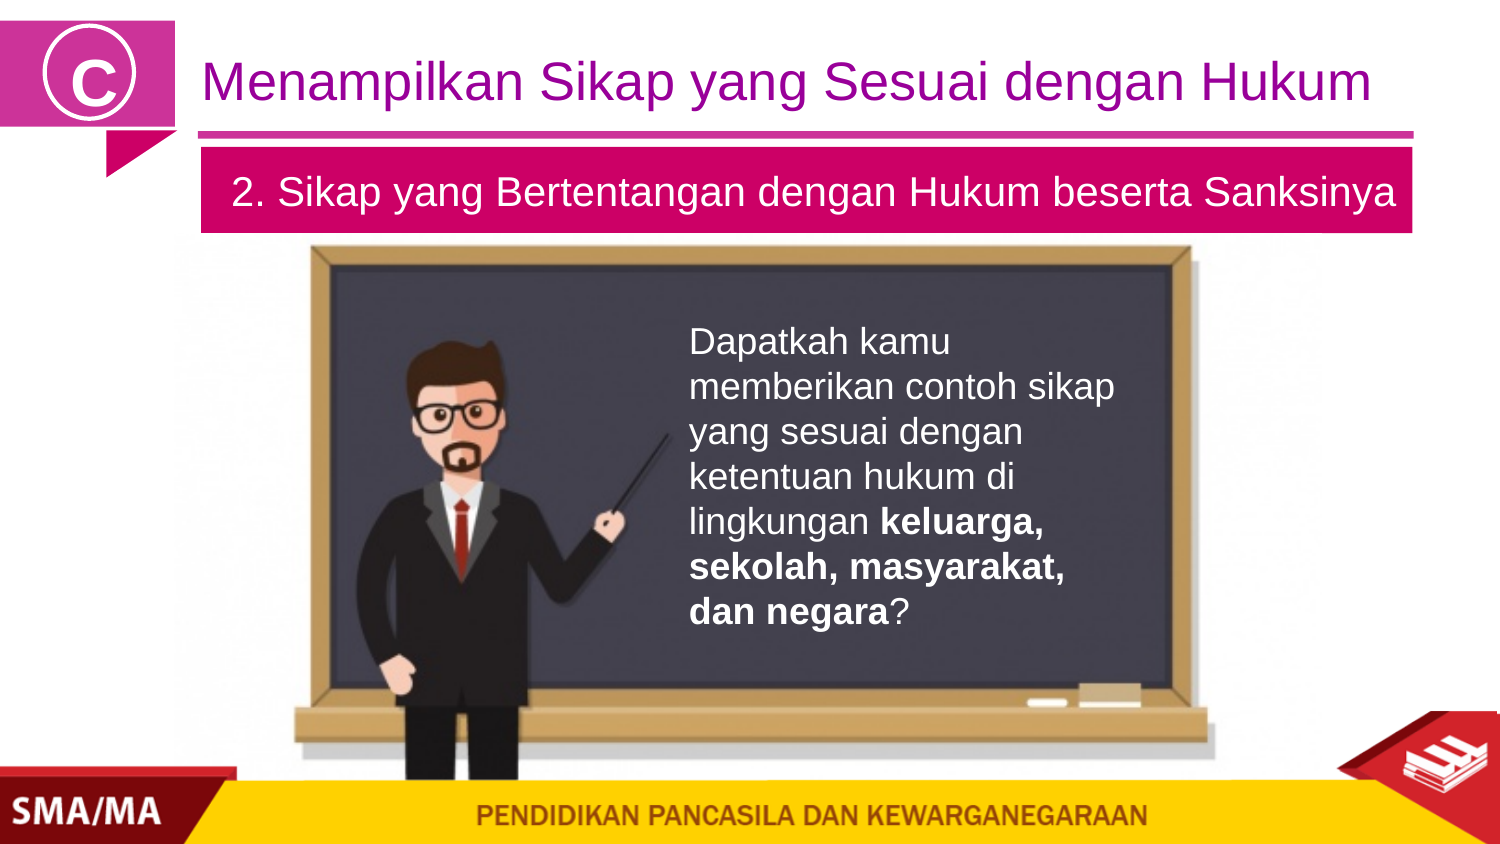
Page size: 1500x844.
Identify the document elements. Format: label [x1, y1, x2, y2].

text_box [174, 146, 1413, 704]
text_box [0, 20, 1414, 178]
picture [0, 706, 1500, 844]
